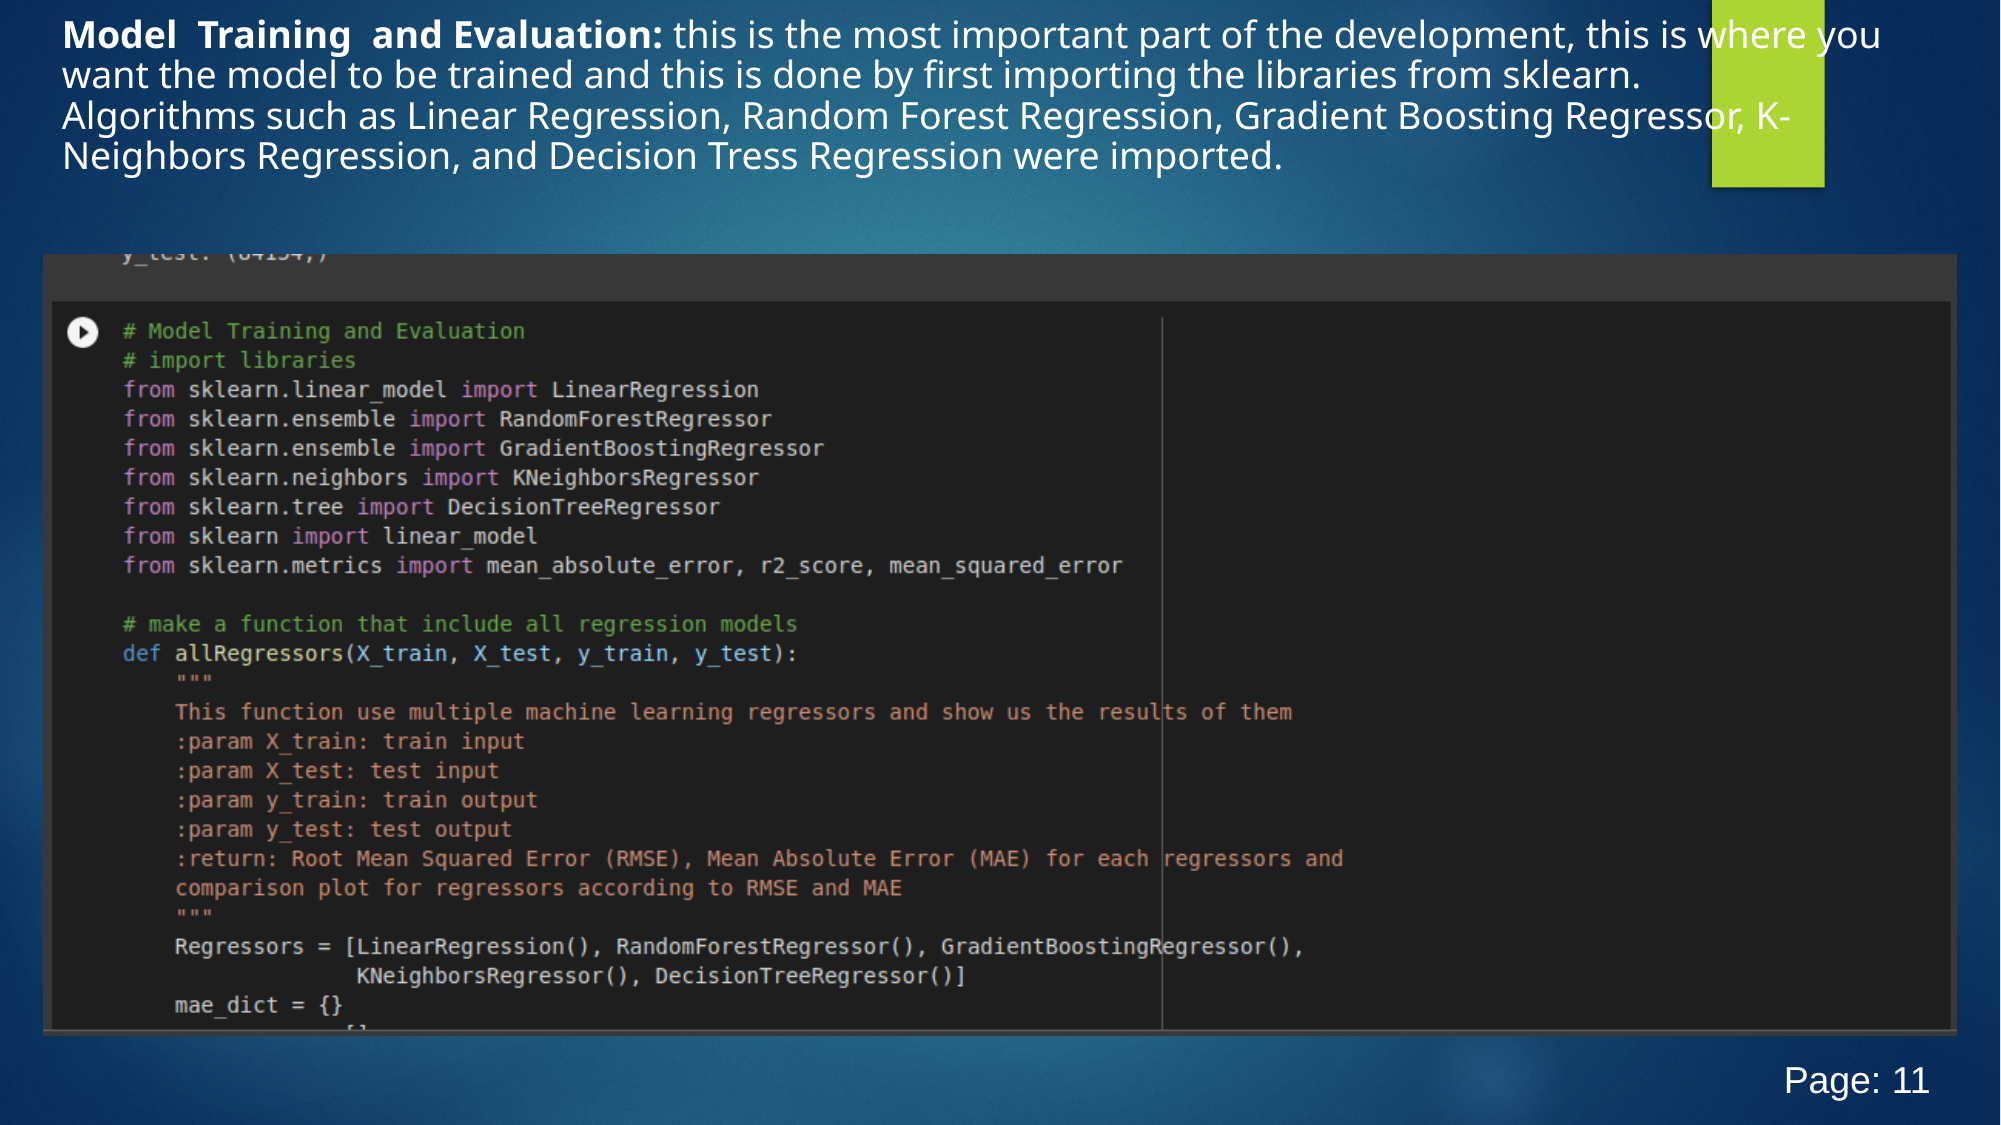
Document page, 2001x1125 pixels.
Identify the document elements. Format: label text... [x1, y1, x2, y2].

title Model Training and Evaluation: this is the most important part of the development, this is where you want the model to be trained and this is done by first importing the libraries from sklearn. Algorithms such as Linear Regression, Random Forest Regression, Gradient Boosting Regressor, K-Neighbors Regression, and Decision Tress Regression were imported. [61, 46, 1900, 233]
picture [0, 0, 2001, 1125]
text_box Page: 11 [1768, 1048, 1983, 1108]
